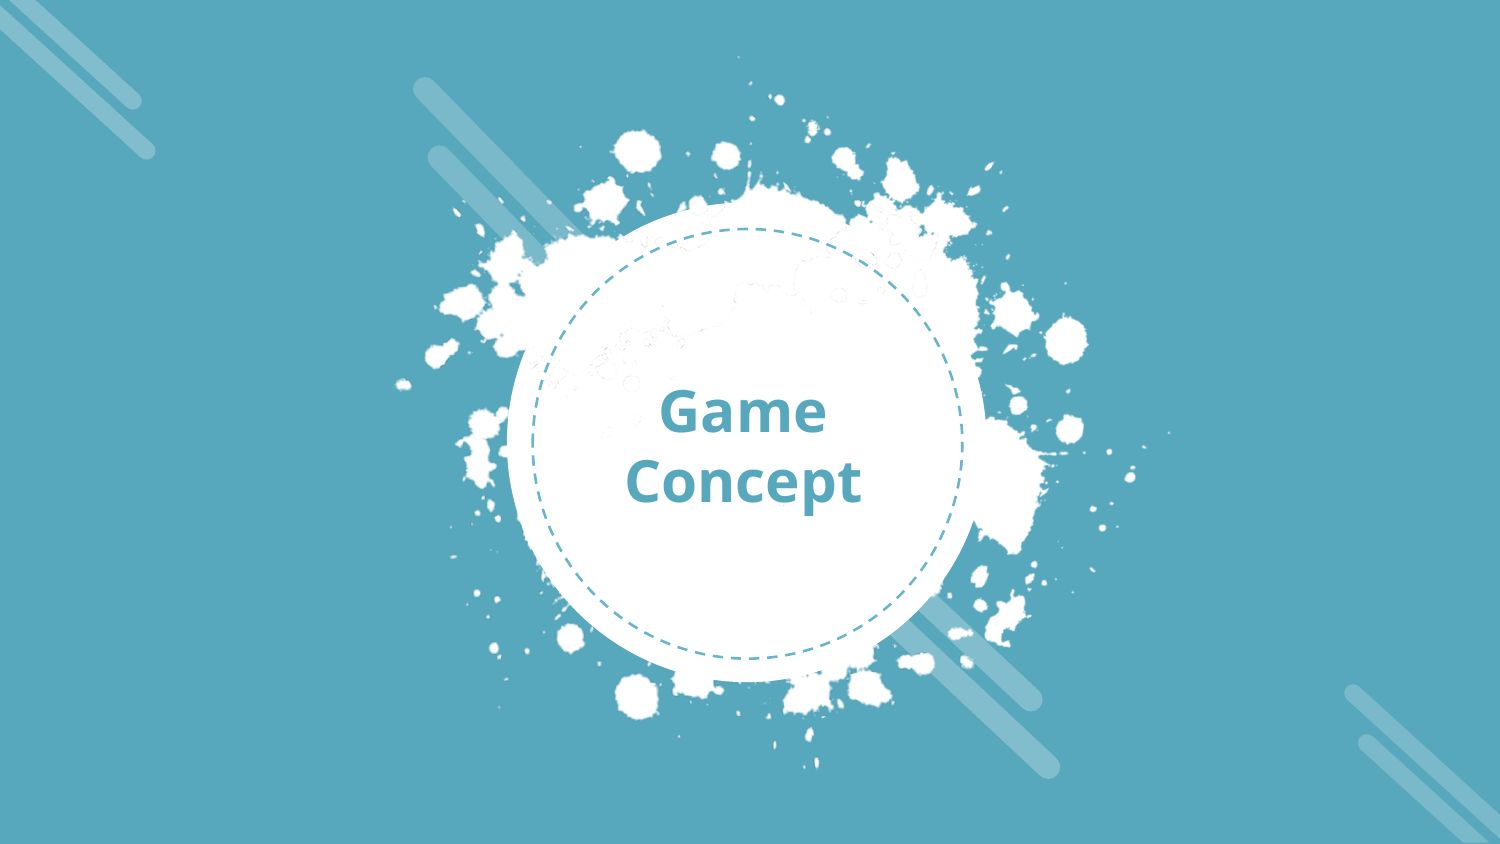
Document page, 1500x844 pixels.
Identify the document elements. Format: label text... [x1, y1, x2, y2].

picture [335, 0, 1256, 809]
list Game Concept [519, 421, 968, 467]
